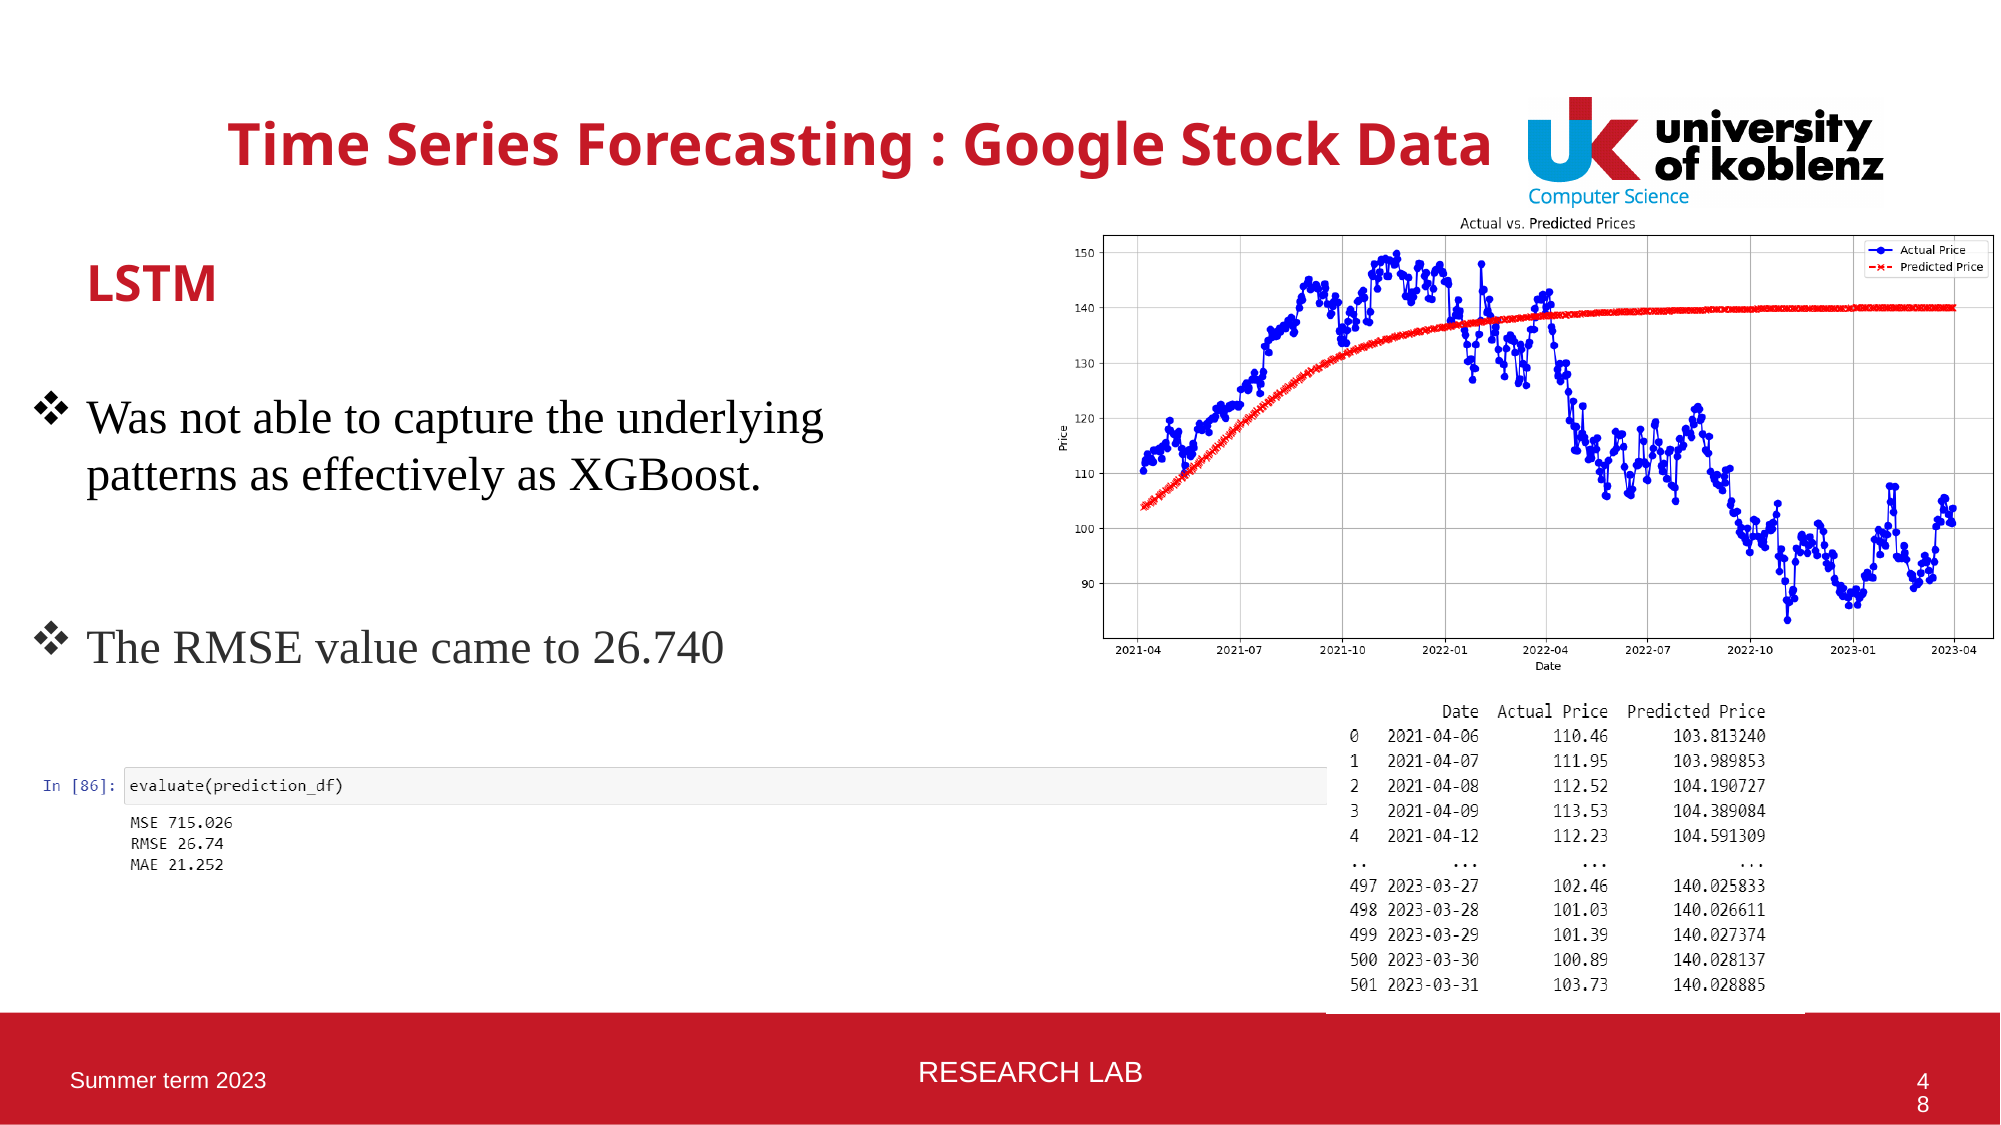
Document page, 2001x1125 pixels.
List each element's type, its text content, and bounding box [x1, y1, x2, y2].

text_box Summer term 2023 [62, 1058, 514, 1102]
text_box Was not able to capture the underlying patterns as effectively as XGBoost. The RMSE value came to 26.740 [22, 377, 989, 796]
text_box LSTM [79, 244, 975, 320]
picture [1570, 97, 1884, 208]
text_box RESEARCH LAB [310, 1046, 1751, 1124]
picture [33, 209, 2000, 1014]
slide_number 48 [1908, 1058, 1940, 1100]
title Time Series Forecasting : Google Stock Data [153, 53, 1570, 232]
